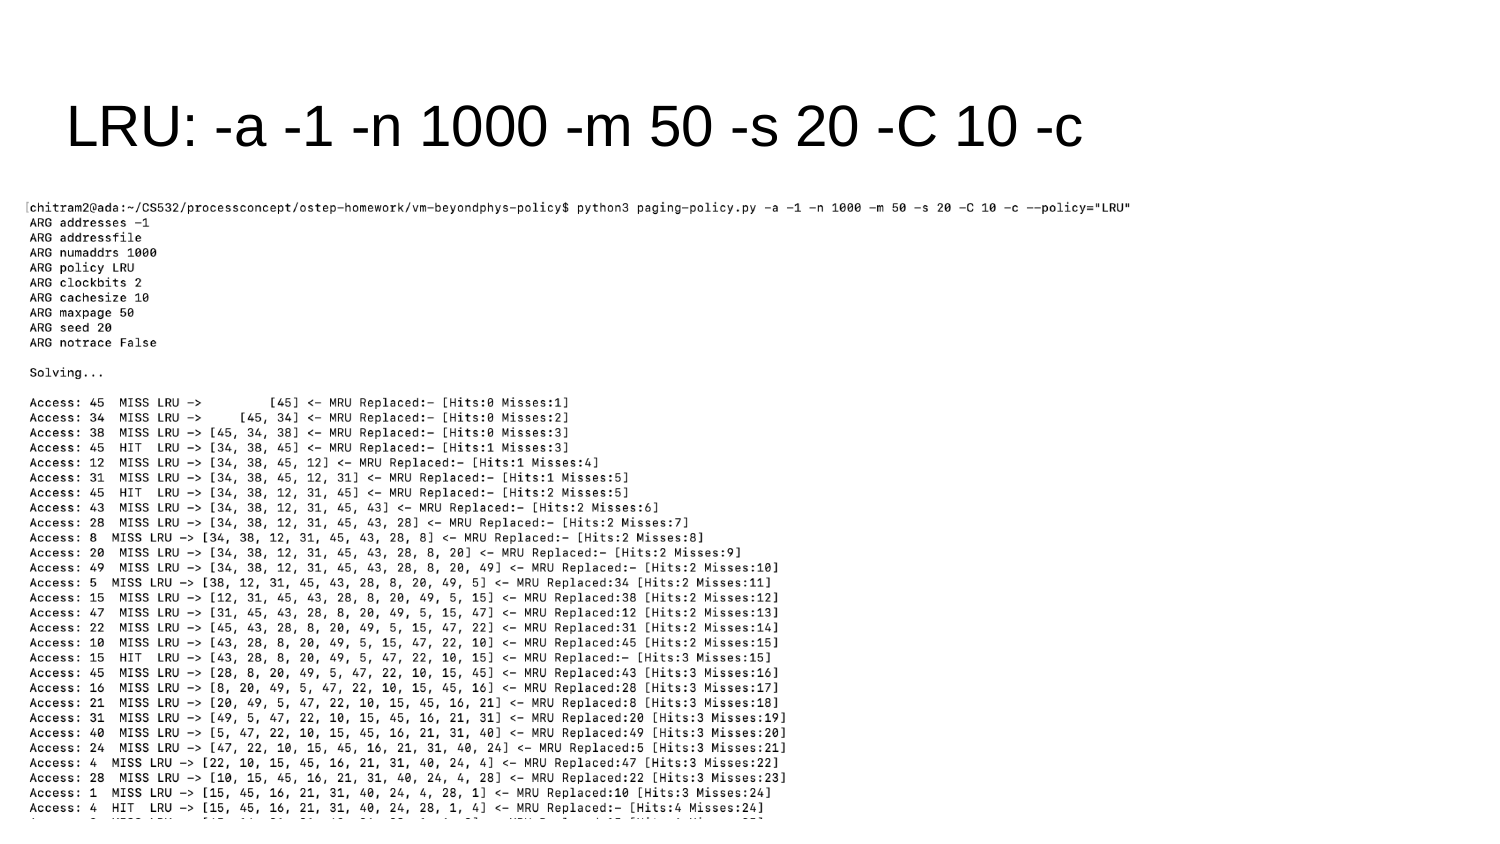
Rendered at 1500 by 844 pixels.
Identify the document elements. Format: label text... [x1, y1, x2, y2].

picture [24, 191, 1206, 819]
title LRU: -a -1 -n 1000 -m 50 -s 20 -C 10 -c [51, 72, 1449, 167]
